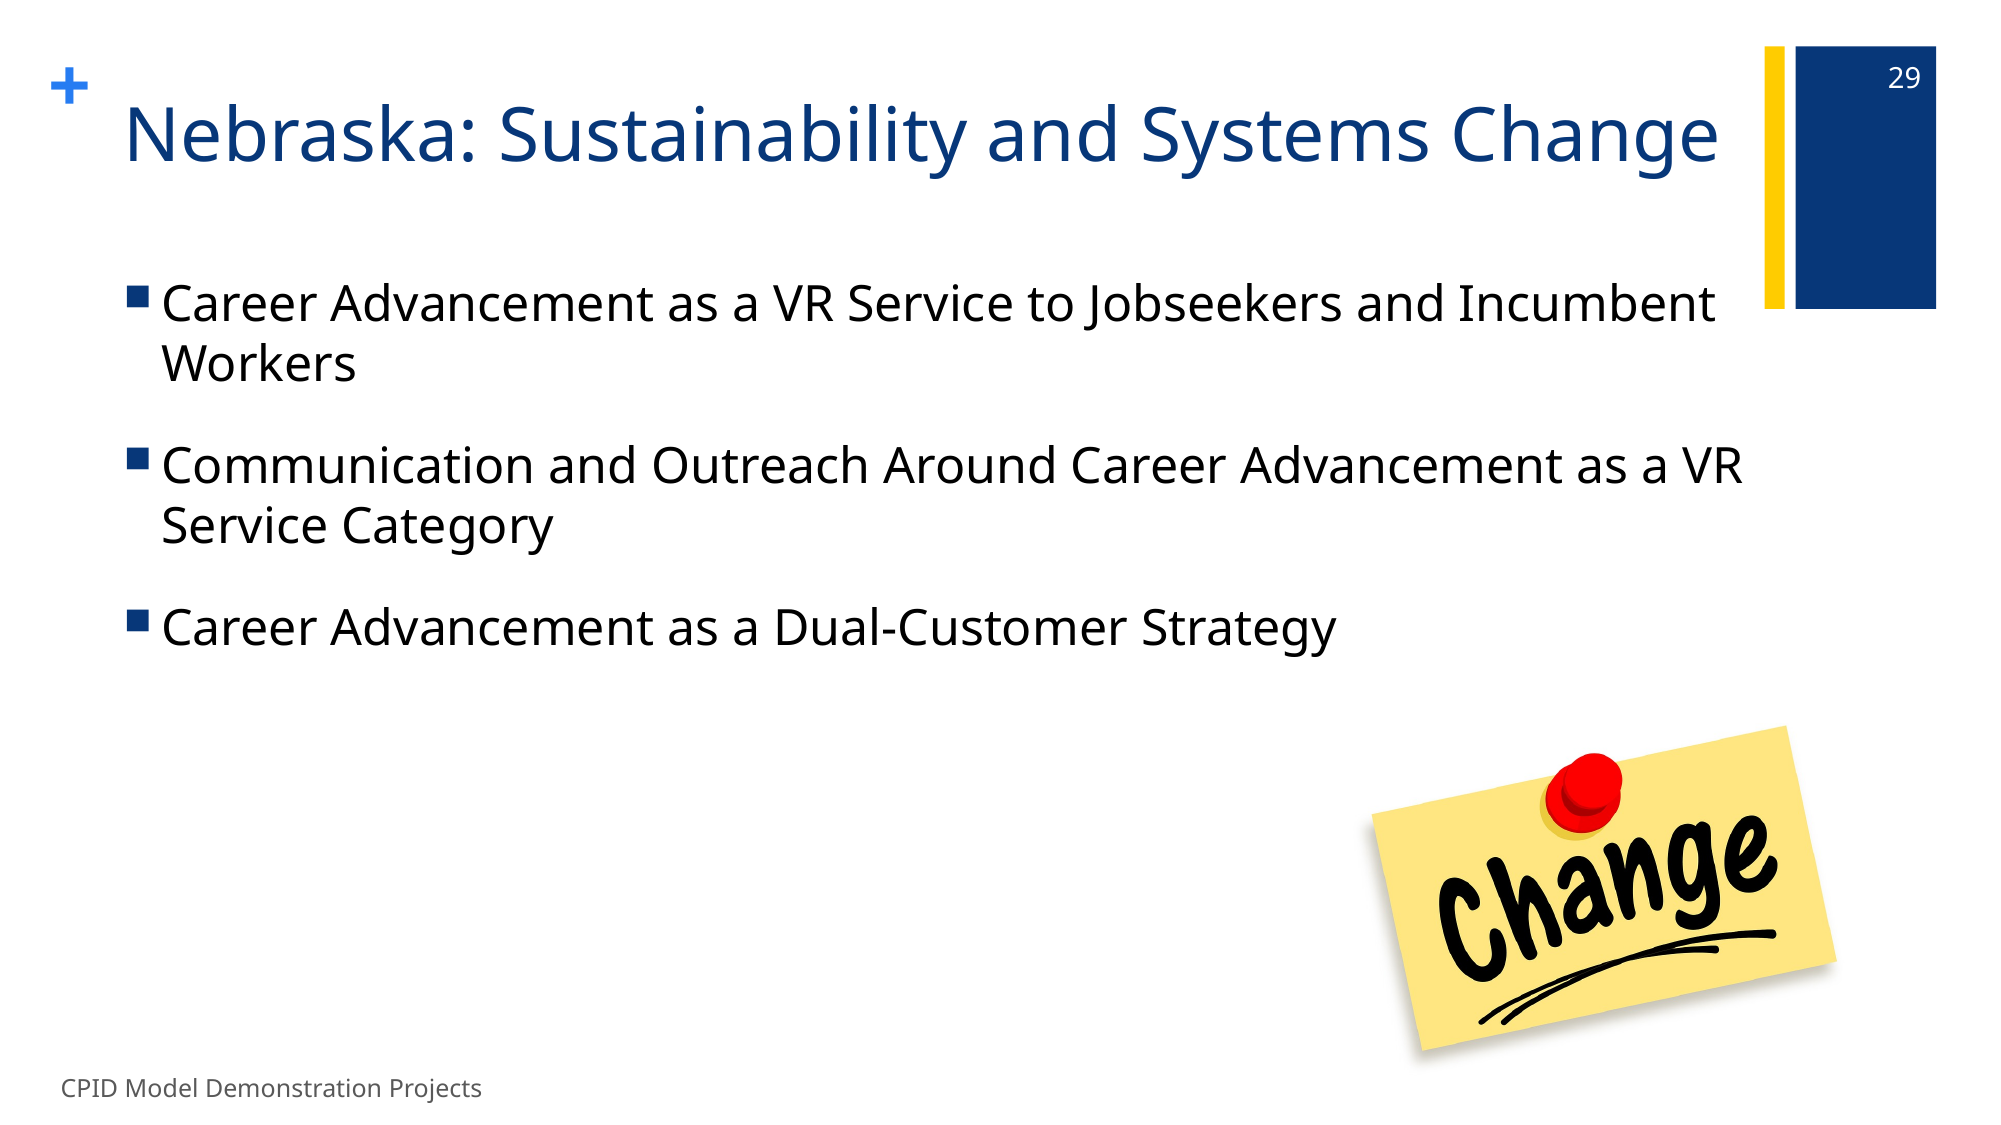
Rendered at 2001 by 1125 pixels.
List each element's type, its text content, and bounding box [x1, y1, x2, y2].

slide_number 29 [1845, 49, 1937, 110]
picture [1351, 723, 1846, 1076]
list Career Advancement as a VR Service to Jobseekers and Incumbent Workers Communication and Outreach Around Career Advancement as a VR Service Category Career Advancement as a Dual-Customer Strategy [109, 264, 1762, 799]
title Nebraska: Sustainability and Systems Change [109, 79, 1762, 263]
